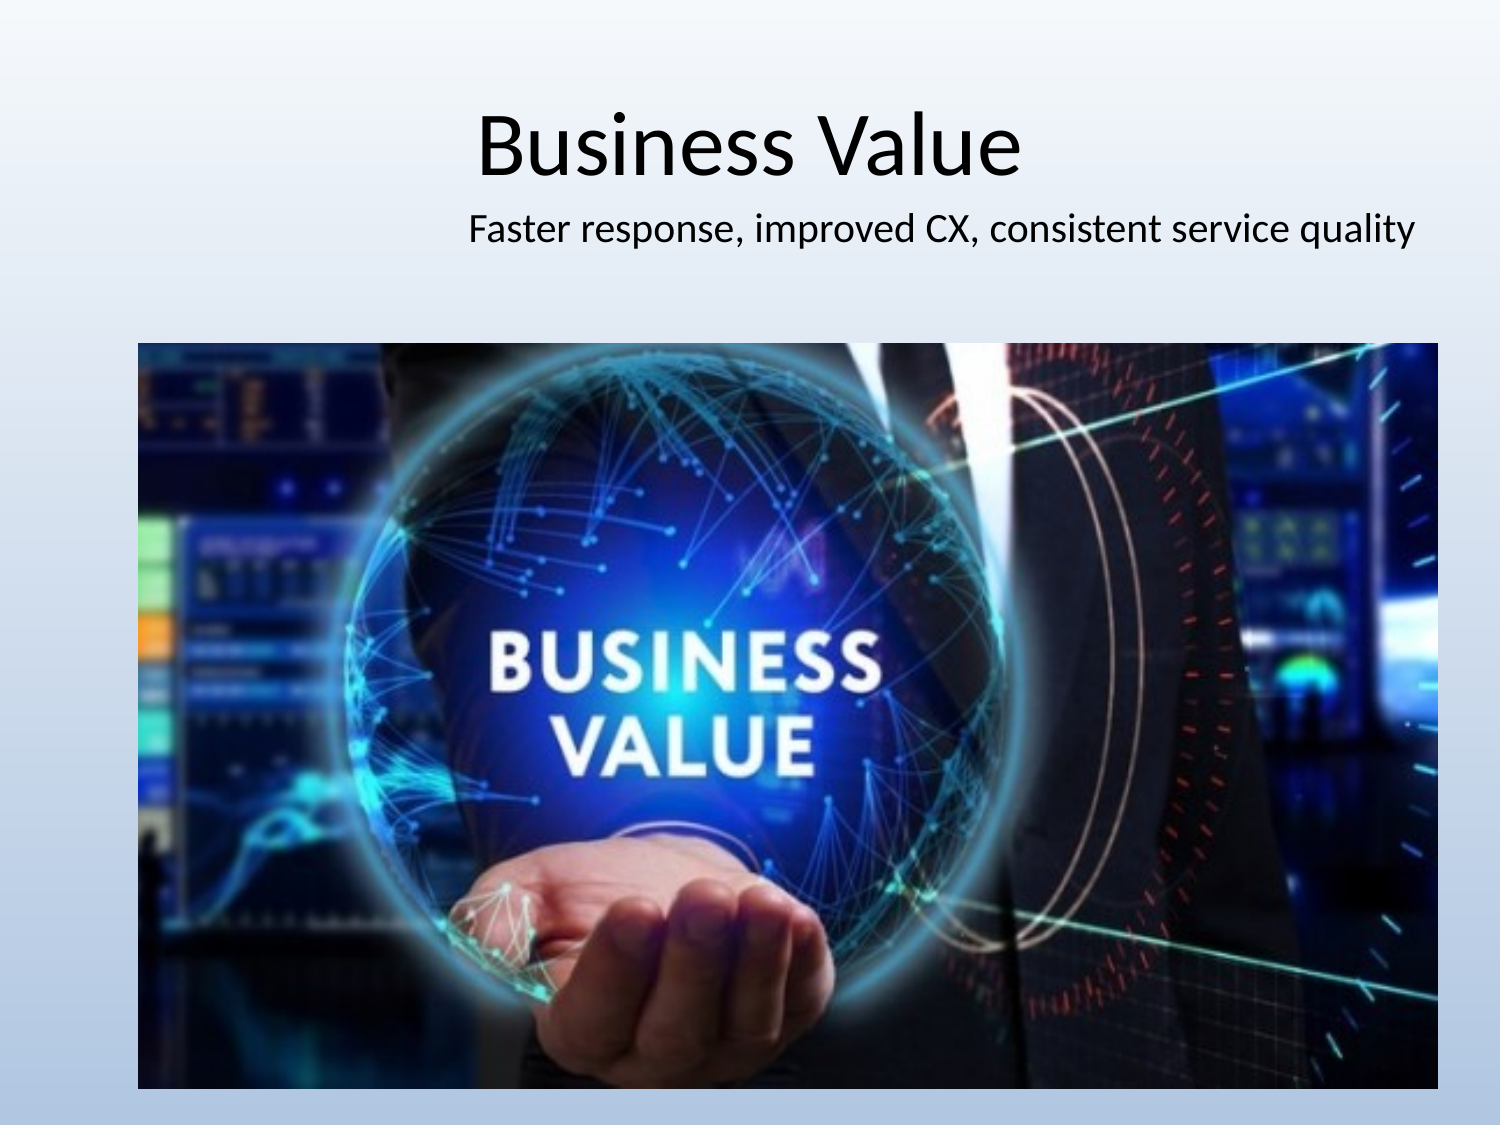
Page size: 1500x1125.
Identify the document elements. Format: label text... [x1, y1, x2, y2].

text_box Faster response, improved CX, consistent service quality [453, 193, 1431, 258]
title Business Value [75, 45, 1425, 233]
picture [138, 342, 1439, 1090]
